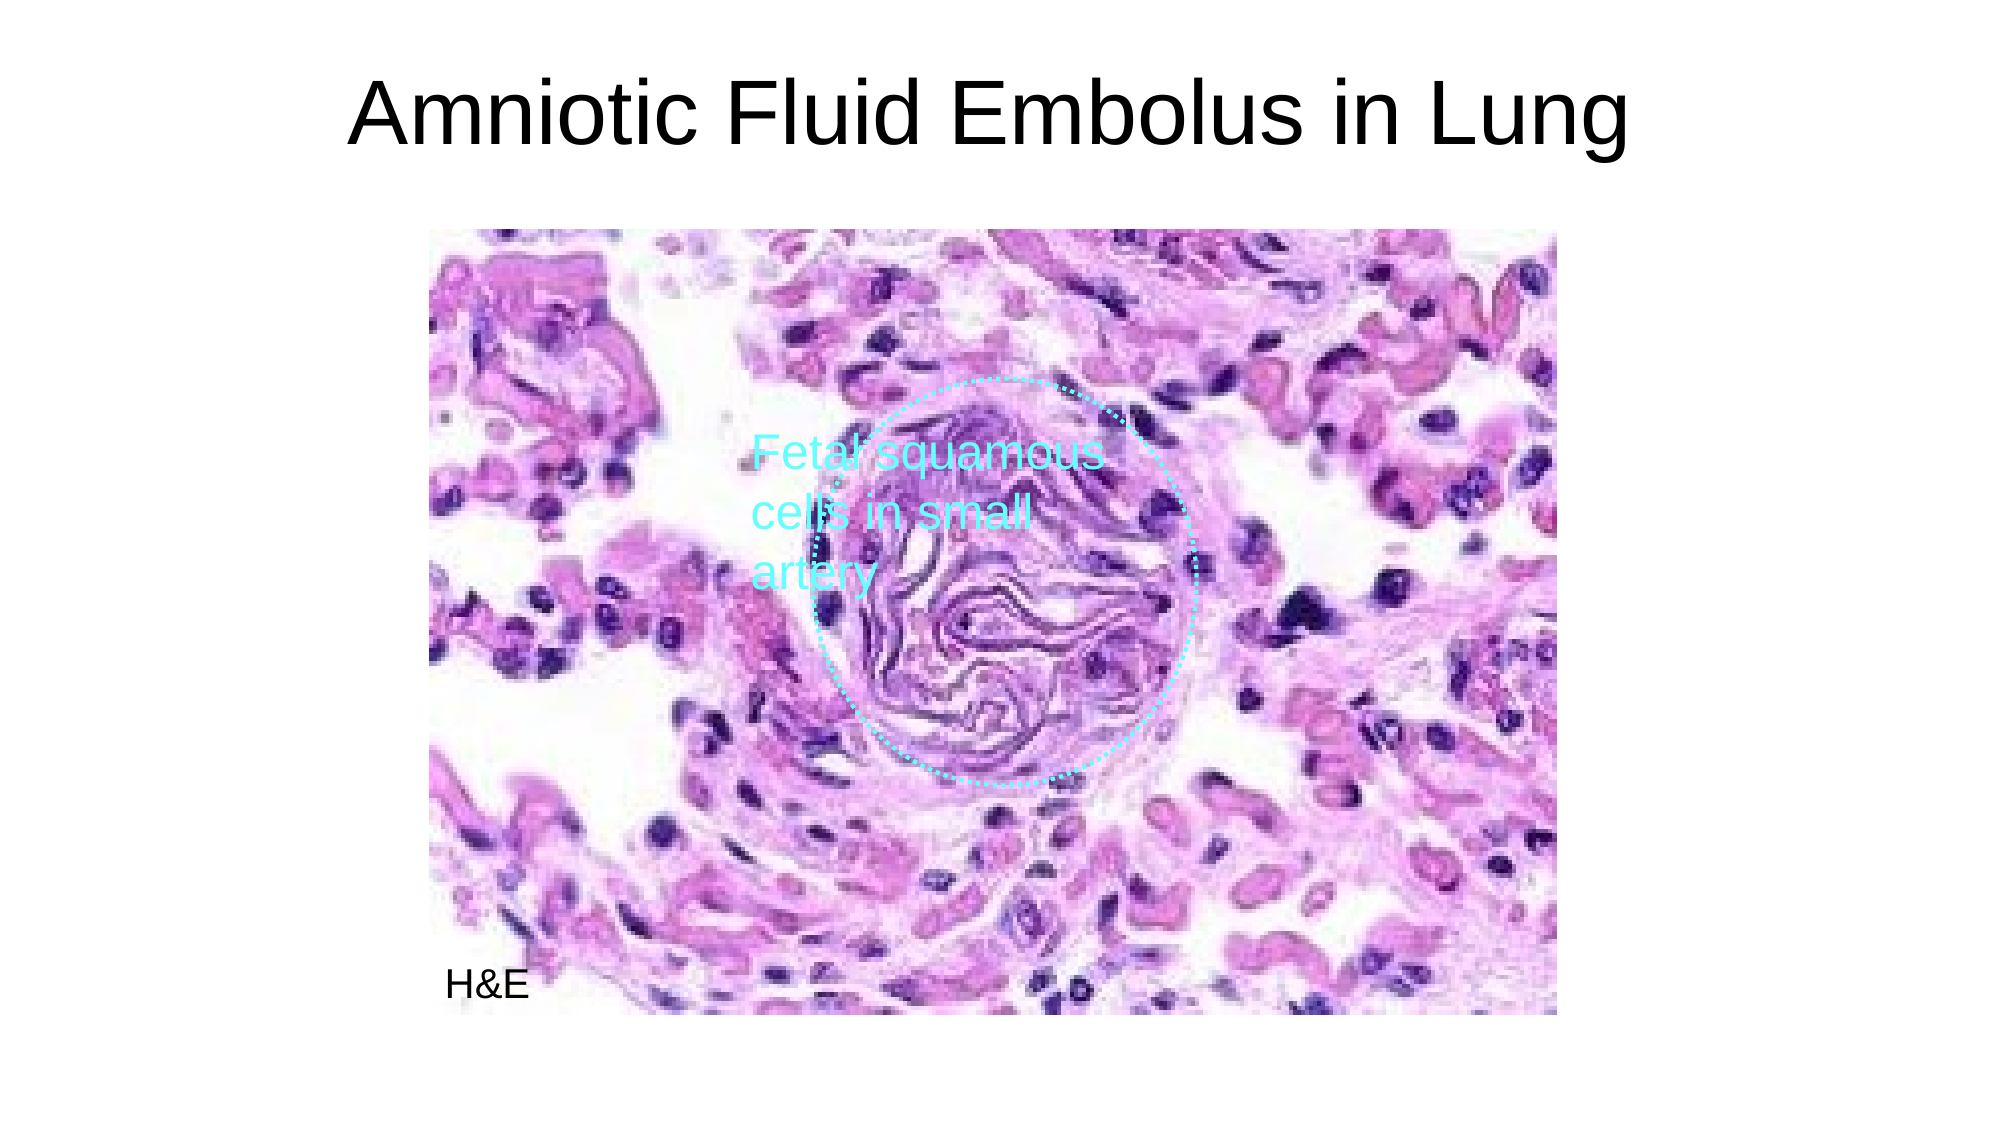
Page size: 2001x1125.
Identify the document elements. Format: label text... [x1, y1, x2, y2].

picture [428, 229, 1557, 1016]
title Amniotic Fluid Embolus in Lung [283, 24, 1698, 205]
